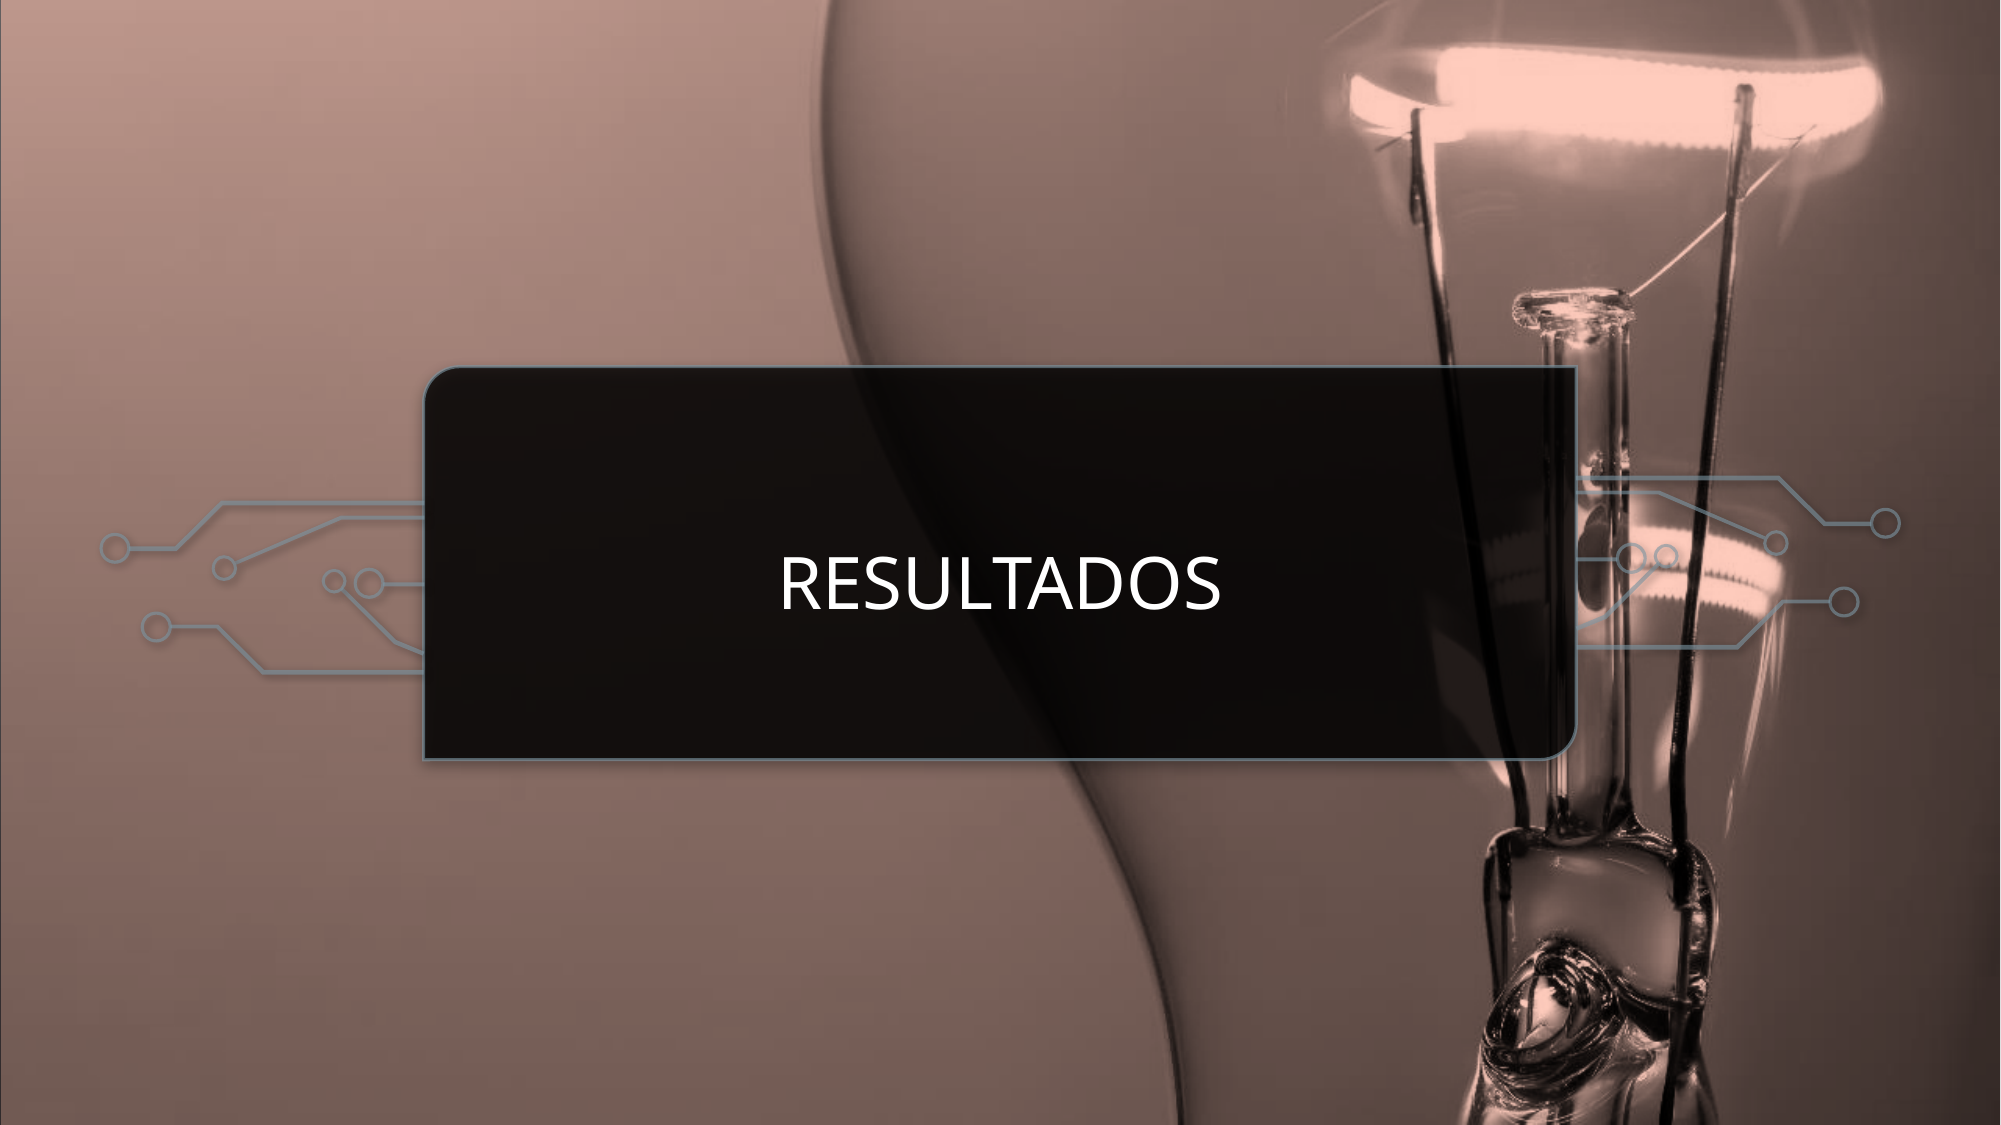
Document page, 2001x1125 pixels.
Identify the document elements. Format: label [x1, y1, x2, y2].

picture [0, 0, 2000, 1125]
text_box [99, 366, 1902, 760]
